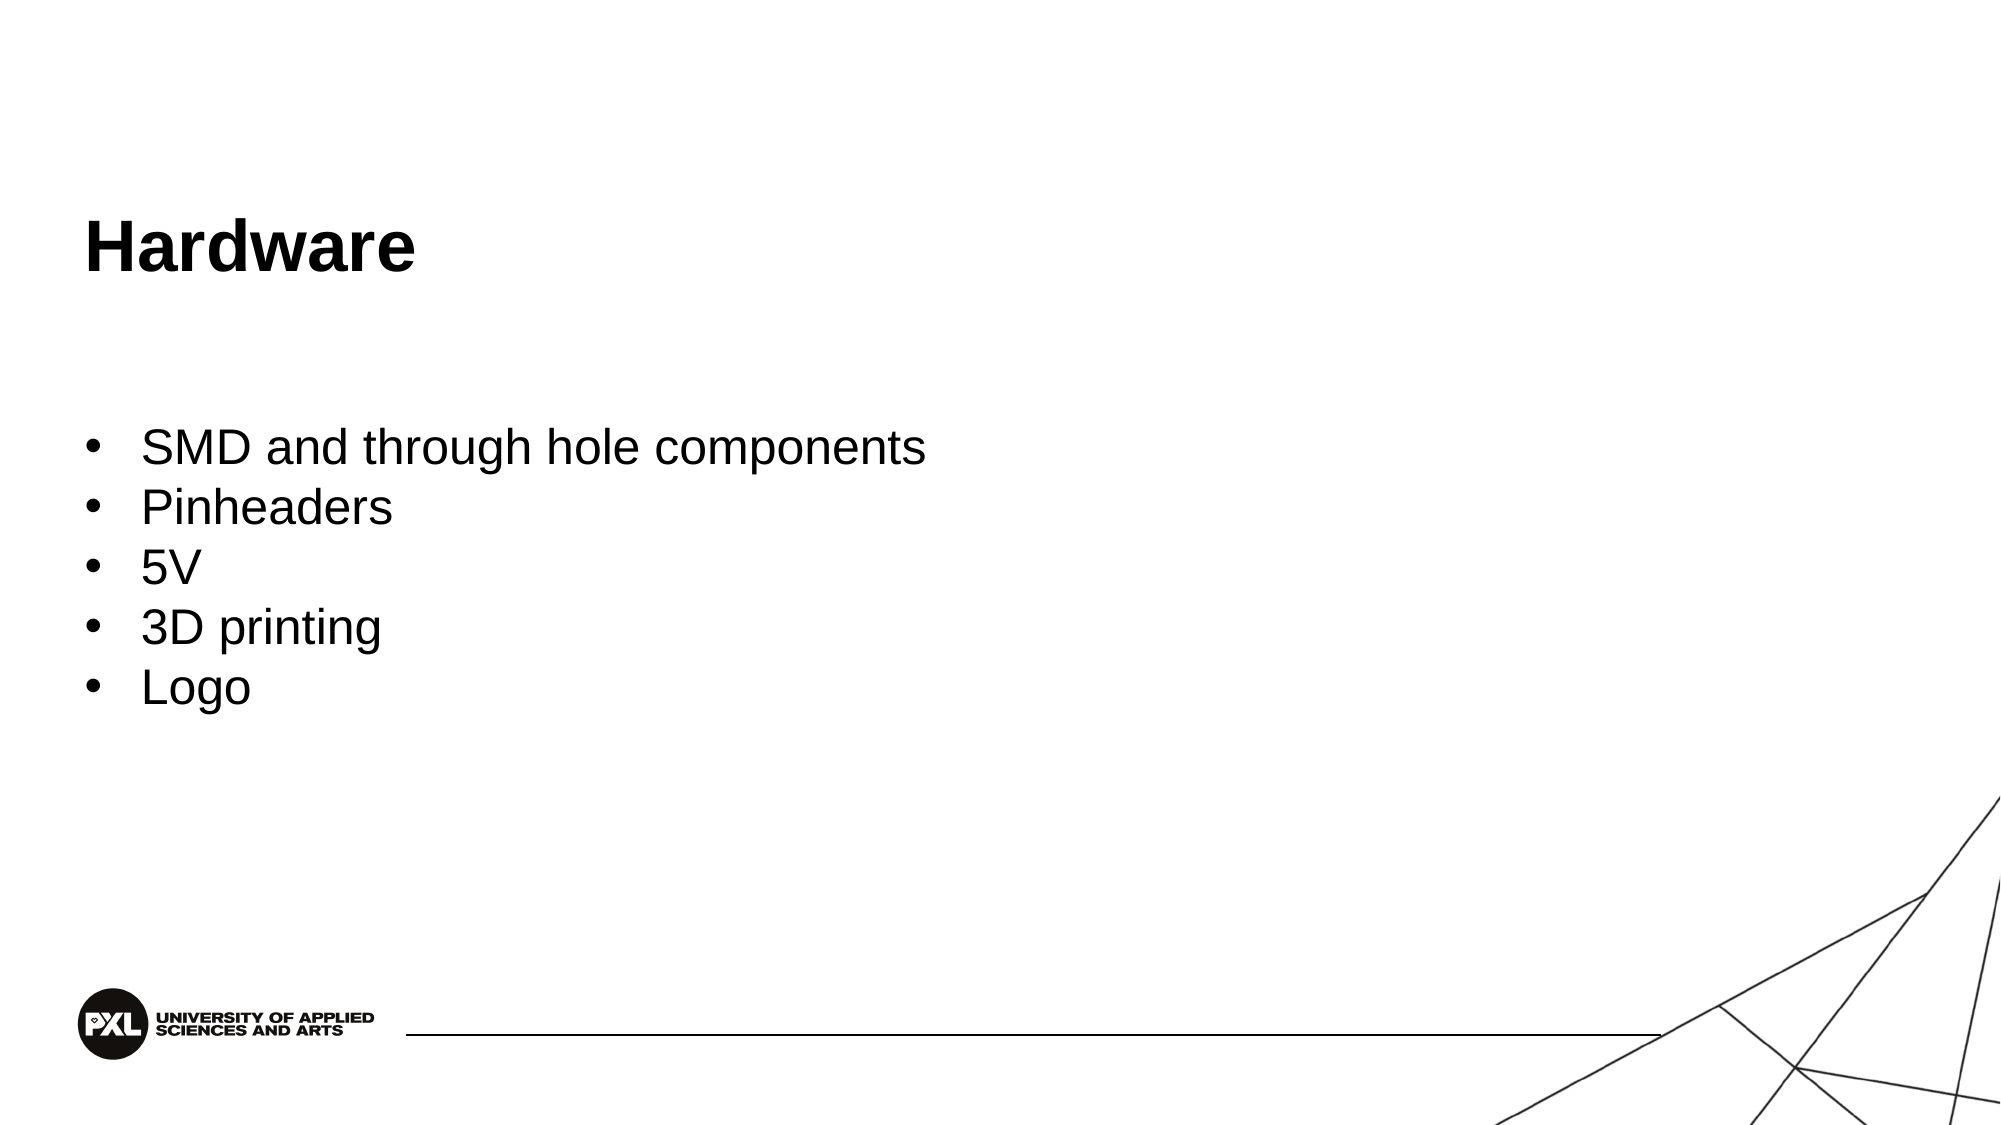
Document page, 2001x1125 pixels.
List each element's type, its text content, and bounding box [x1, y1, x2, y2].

title Hardware [84, 208, 1916, 369]
subtitle SMD and through hole components Pinheaders 5V 3D printing Logo [84, 414, 1916, 926]
picture [1464, 760, 2001, 1125]
